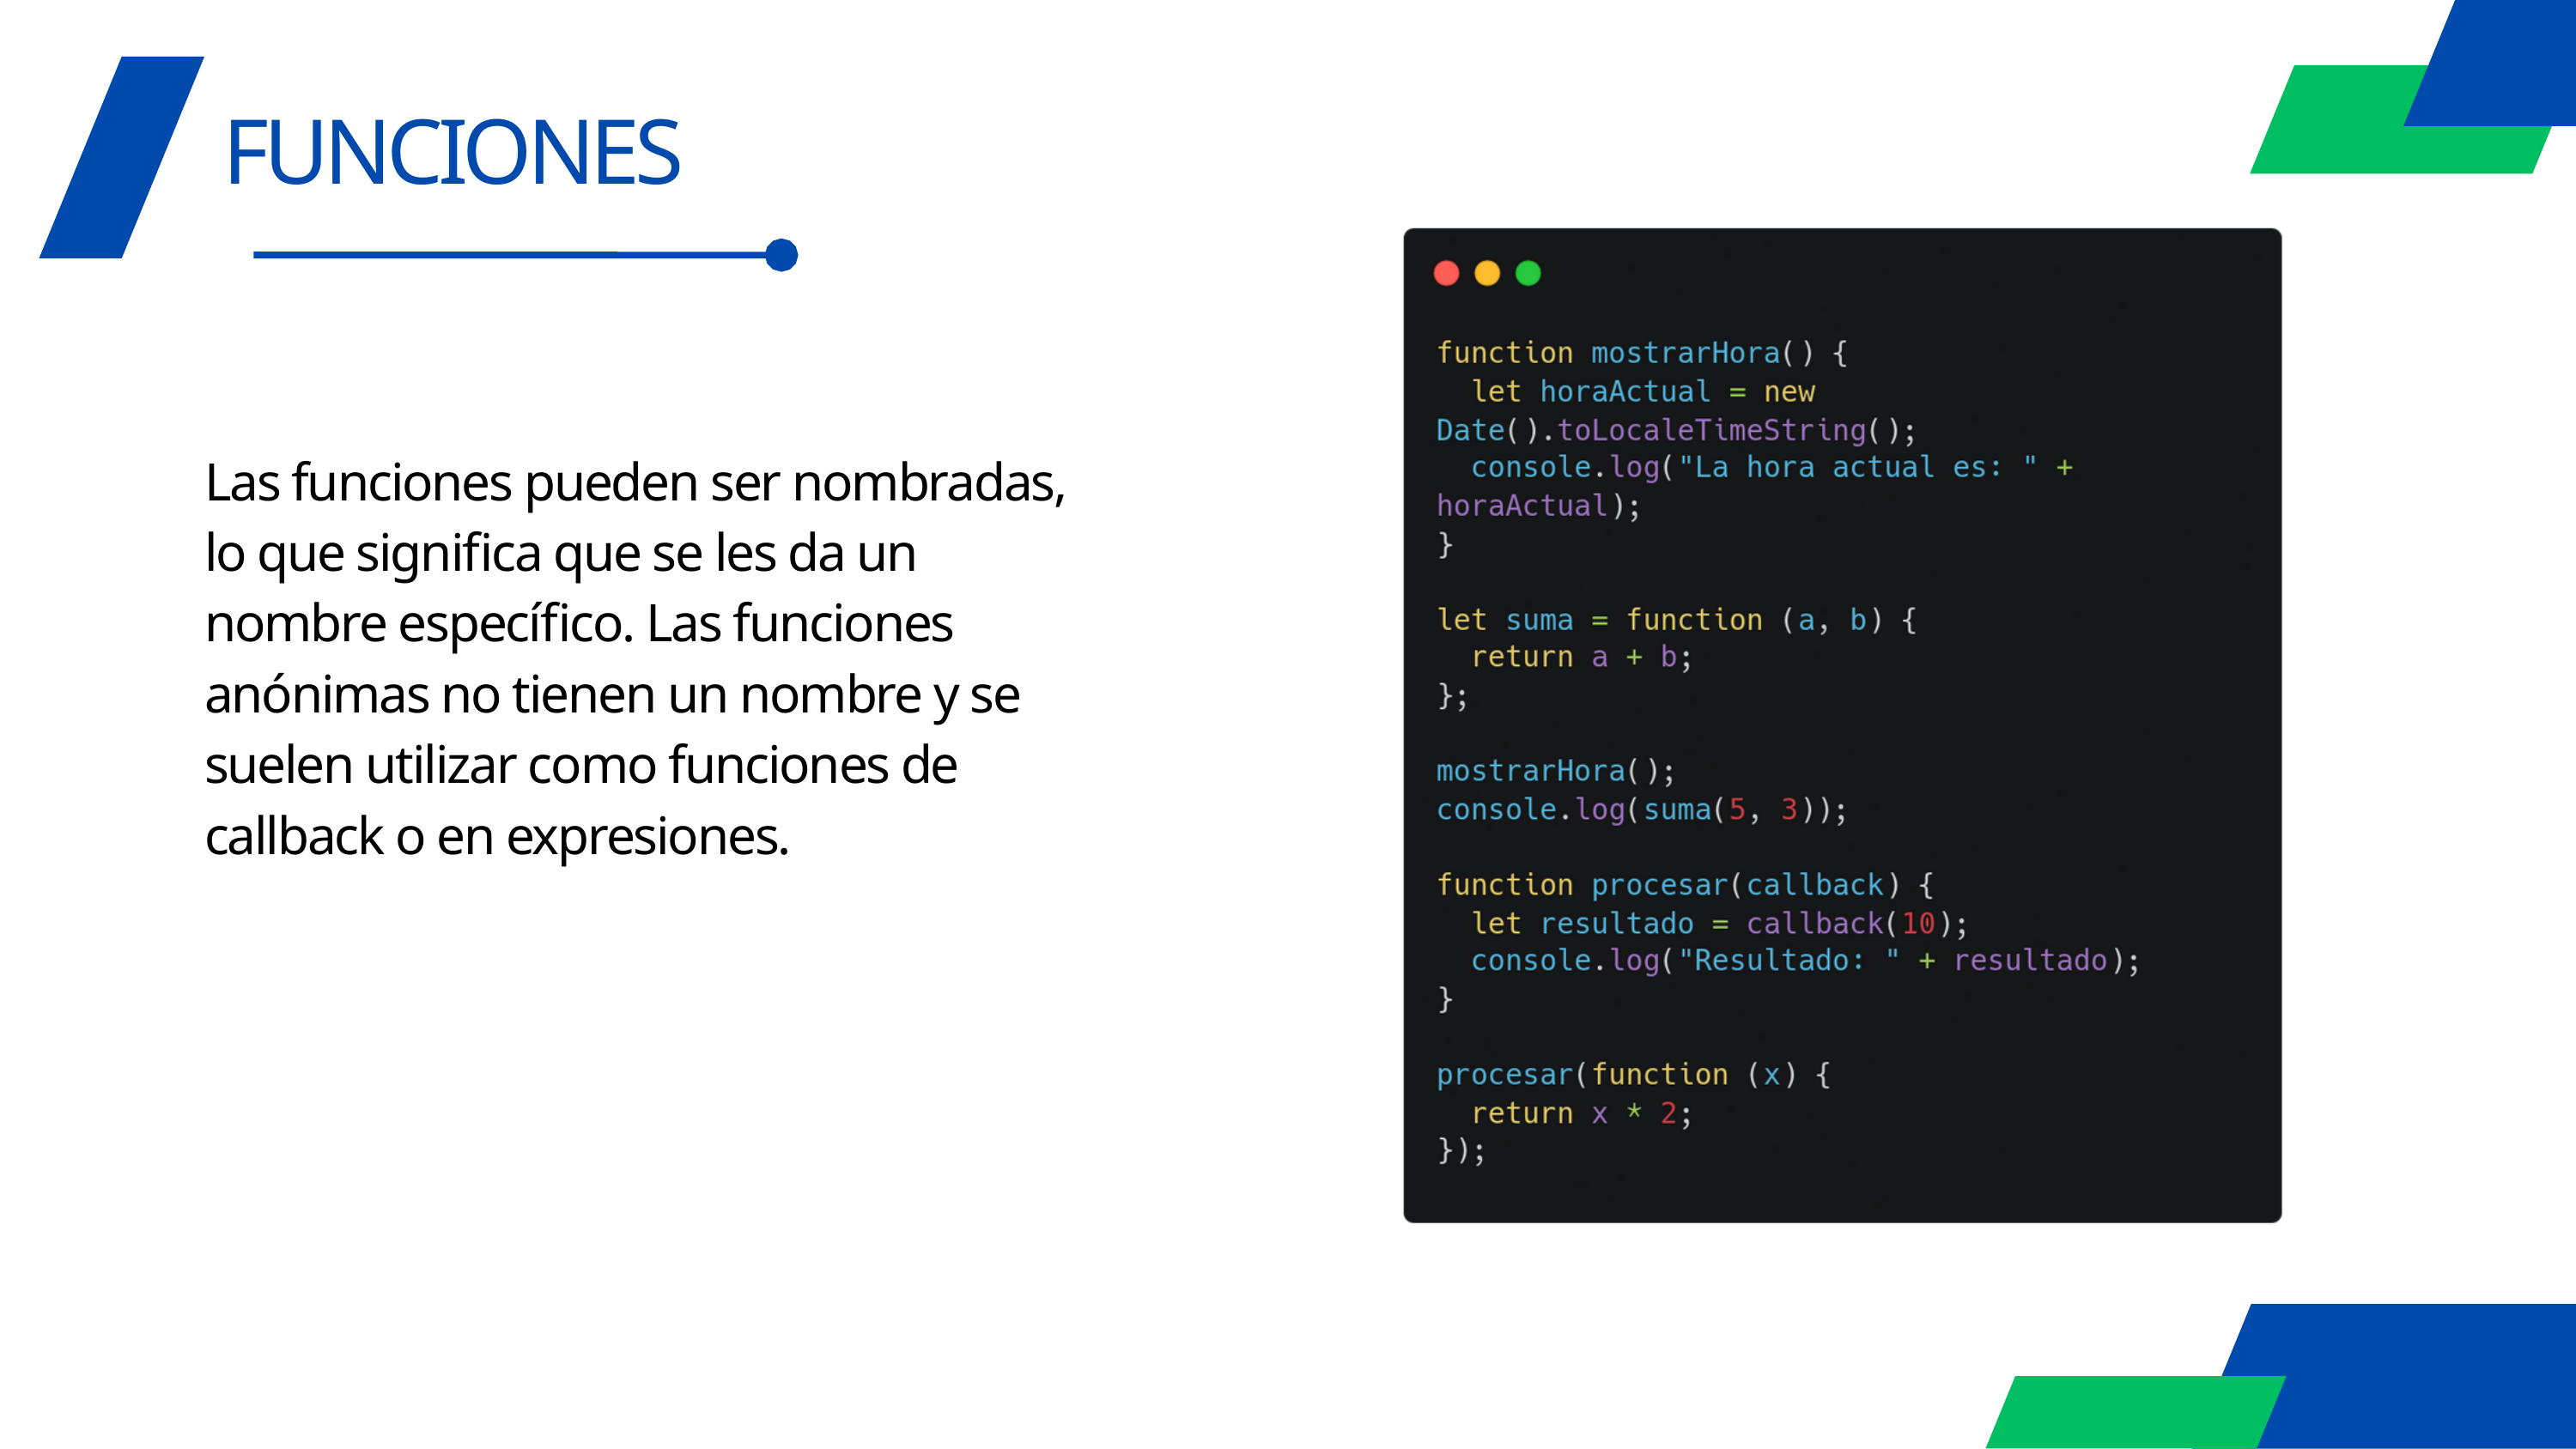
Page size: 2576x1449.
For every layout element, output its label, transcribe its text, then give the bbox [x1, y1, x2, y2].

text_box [2191, 1292, 2576, 1449]
text_box Las funciones pueden ser nombradas, lo que significa que se les da un nombre específico. Las funciones anónimas no tienen un nombre y se suelen utilizar como funciones de callback o en expresiones. [204, 440, 1071, 936]
text_box [1382, 210, 2294, 1238]
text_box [2259, 64, 2567, 167]
text_box [253, 246, 791, 264]
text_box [1985, 1370, 2287, 1449]
text_box FUNCIONES [222, 76, 1838, 203]
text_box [2413, 0, 2576, 120]
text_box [39, 40, 205, 259]
